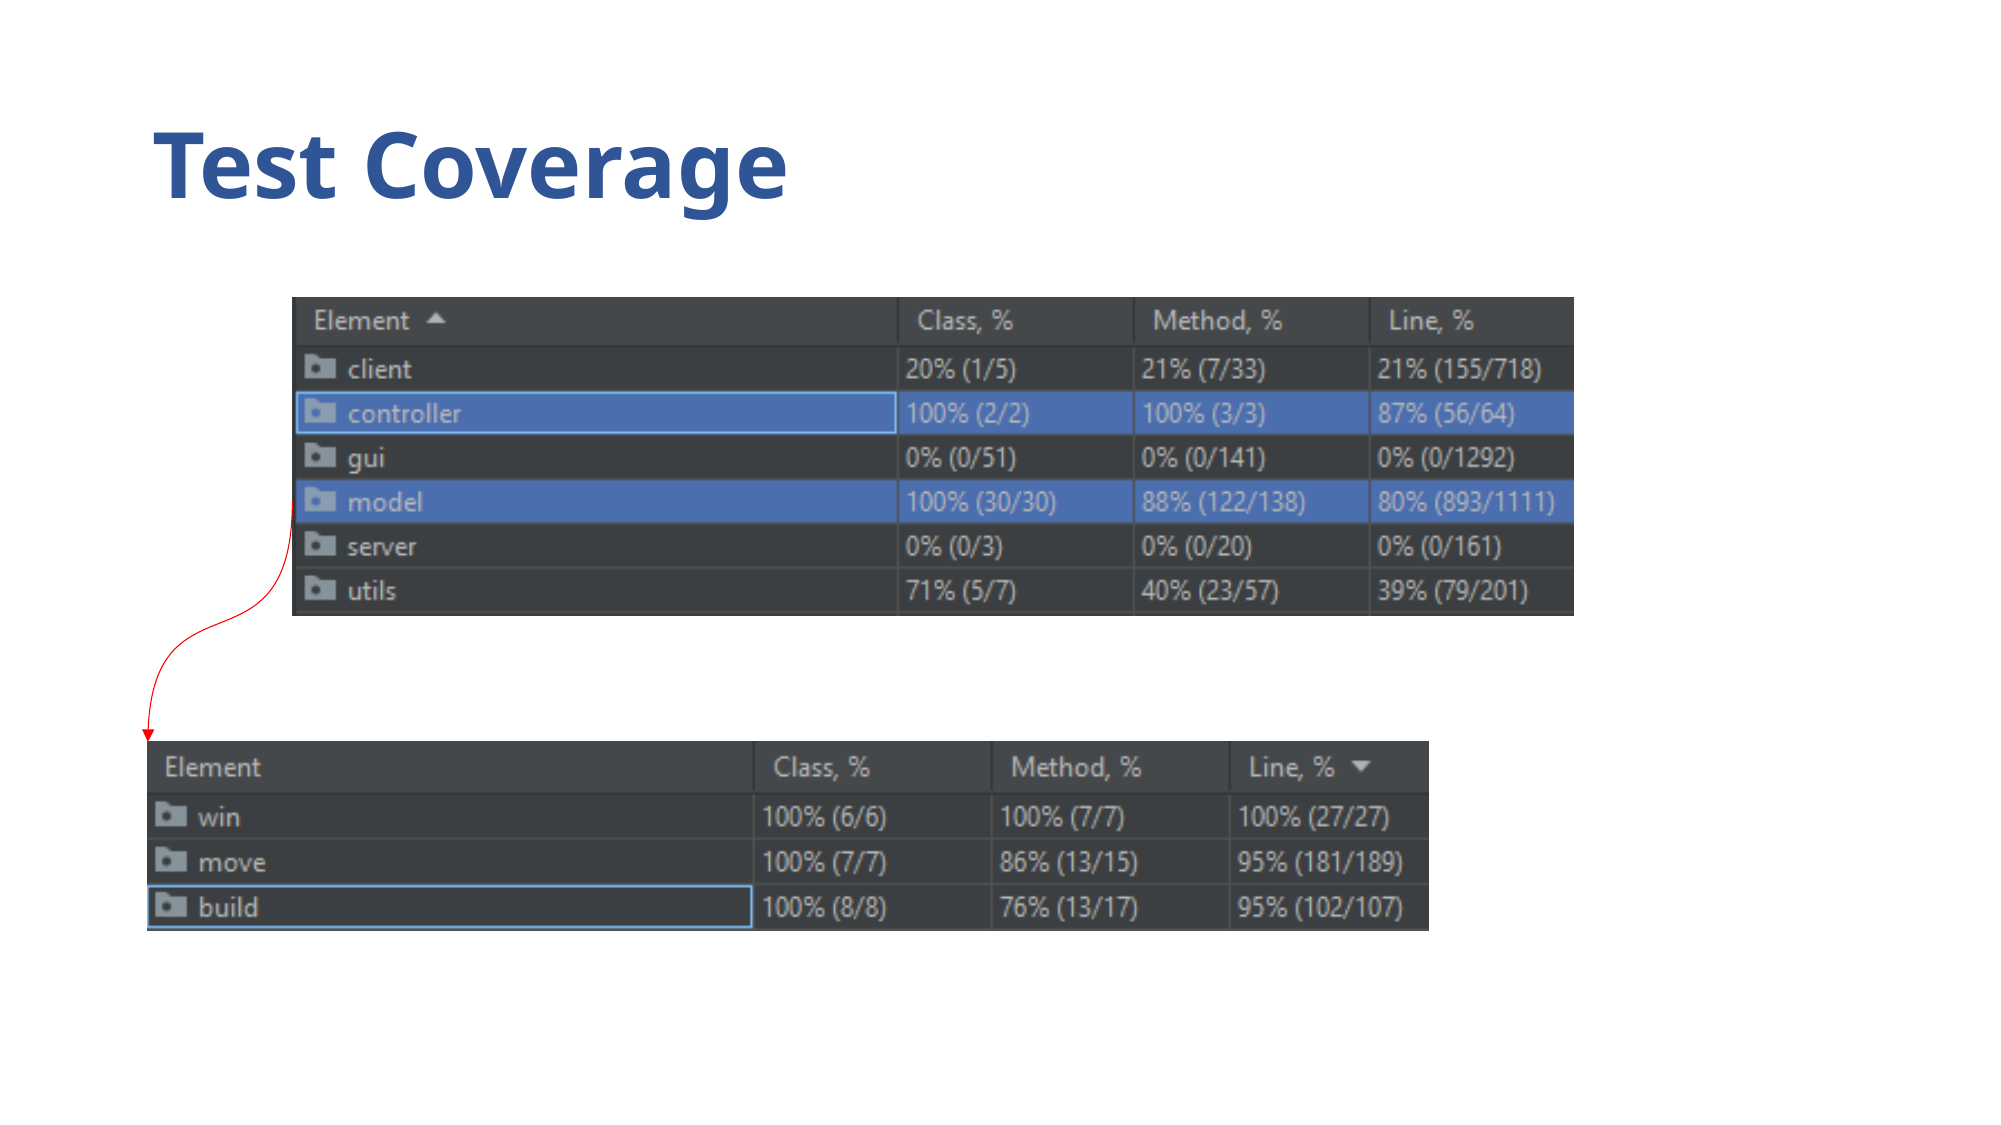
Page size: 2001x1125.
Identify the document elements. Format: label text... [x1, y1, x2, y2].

picture [292, 297, 1574, 616]
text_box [99, 549, 341, 694]
picture [147, 741, 1429, 931]
title Test Coverage [137, 59, 1863, 278]
